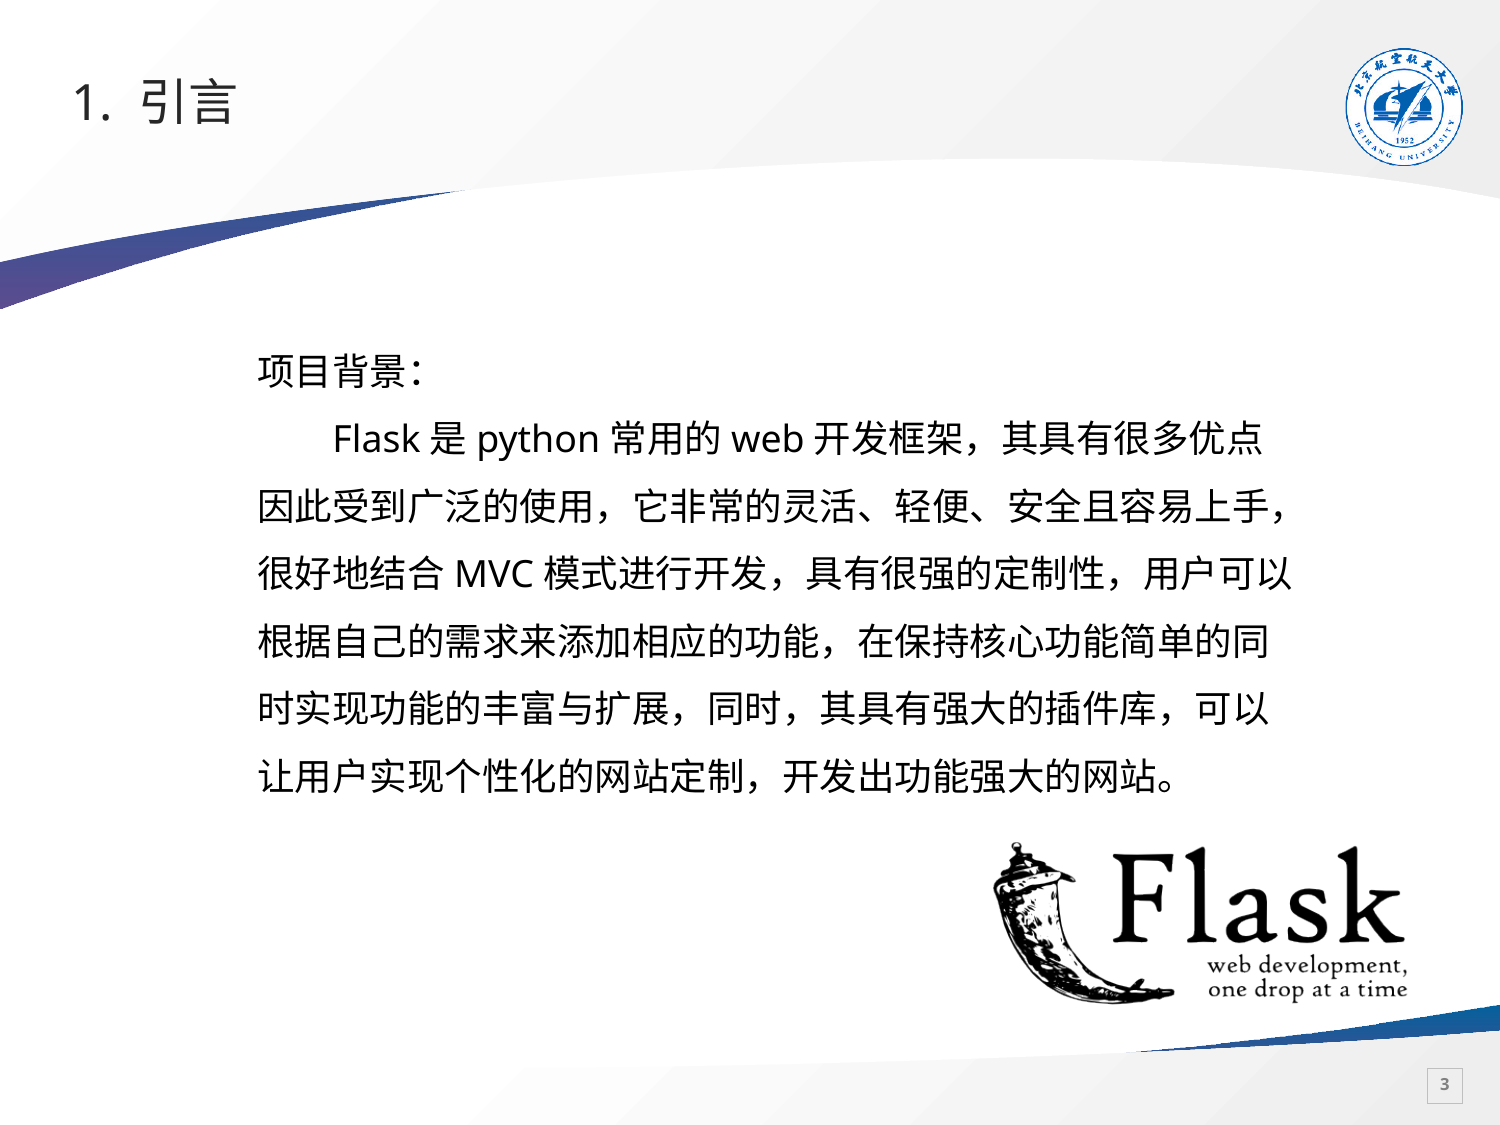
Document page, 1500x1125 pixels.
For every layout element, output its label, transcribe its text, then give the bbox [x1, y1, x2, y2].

picture [1345, 48, 1468, 166]
title 1. 引言 [59, 60, 546, 149]
picture [982, 837, 1418, 1008]
list 项目背景： Flask是python常用的web开发框架，其具有很多优点因此受到广泛的使用，它非常的灵活、轻便、安全且容易上手，很好地结合MVC模式进行开发，具有很强的定制性，用户可以根据自己的需求来添加相应的功能，在保持核心功能简单的同时实现功能的丰富与扩展，同时，其具有强大的插件库，可以让用户实现个性化的网站定制，开发出功能强大的网站。 [242, 317, 1315, 807]
